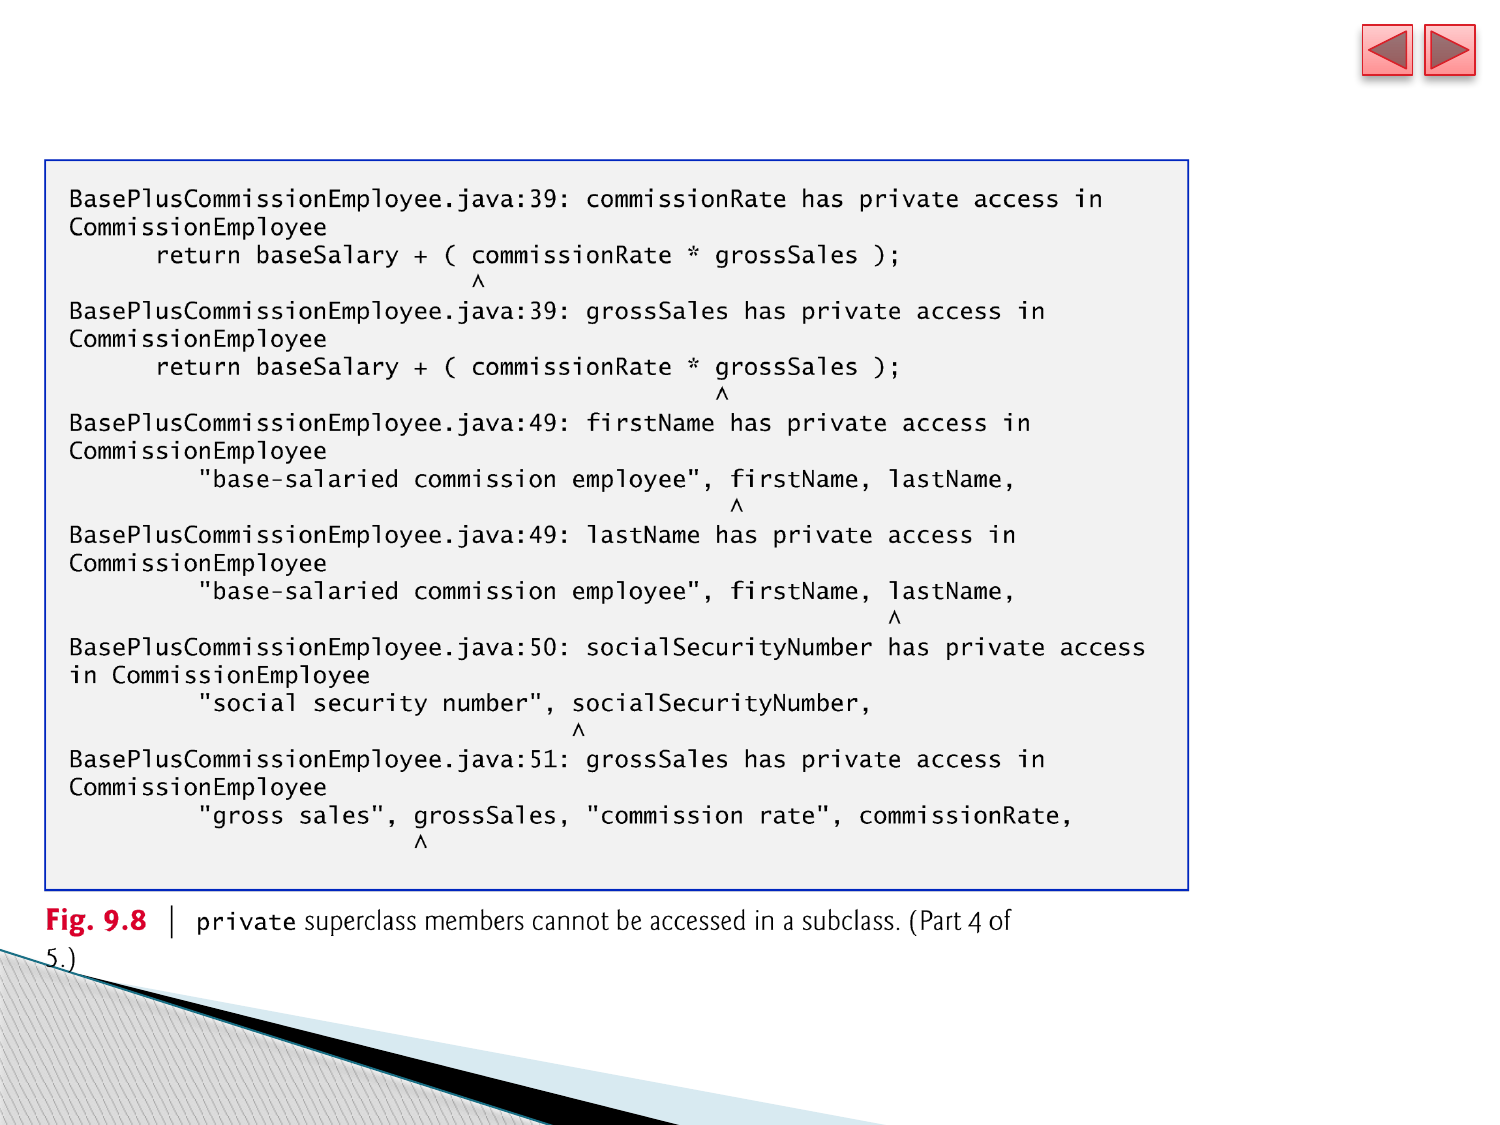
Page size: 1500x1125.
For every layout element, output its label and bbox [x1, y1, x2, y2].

picture [0, 106, 1500, 1018]
